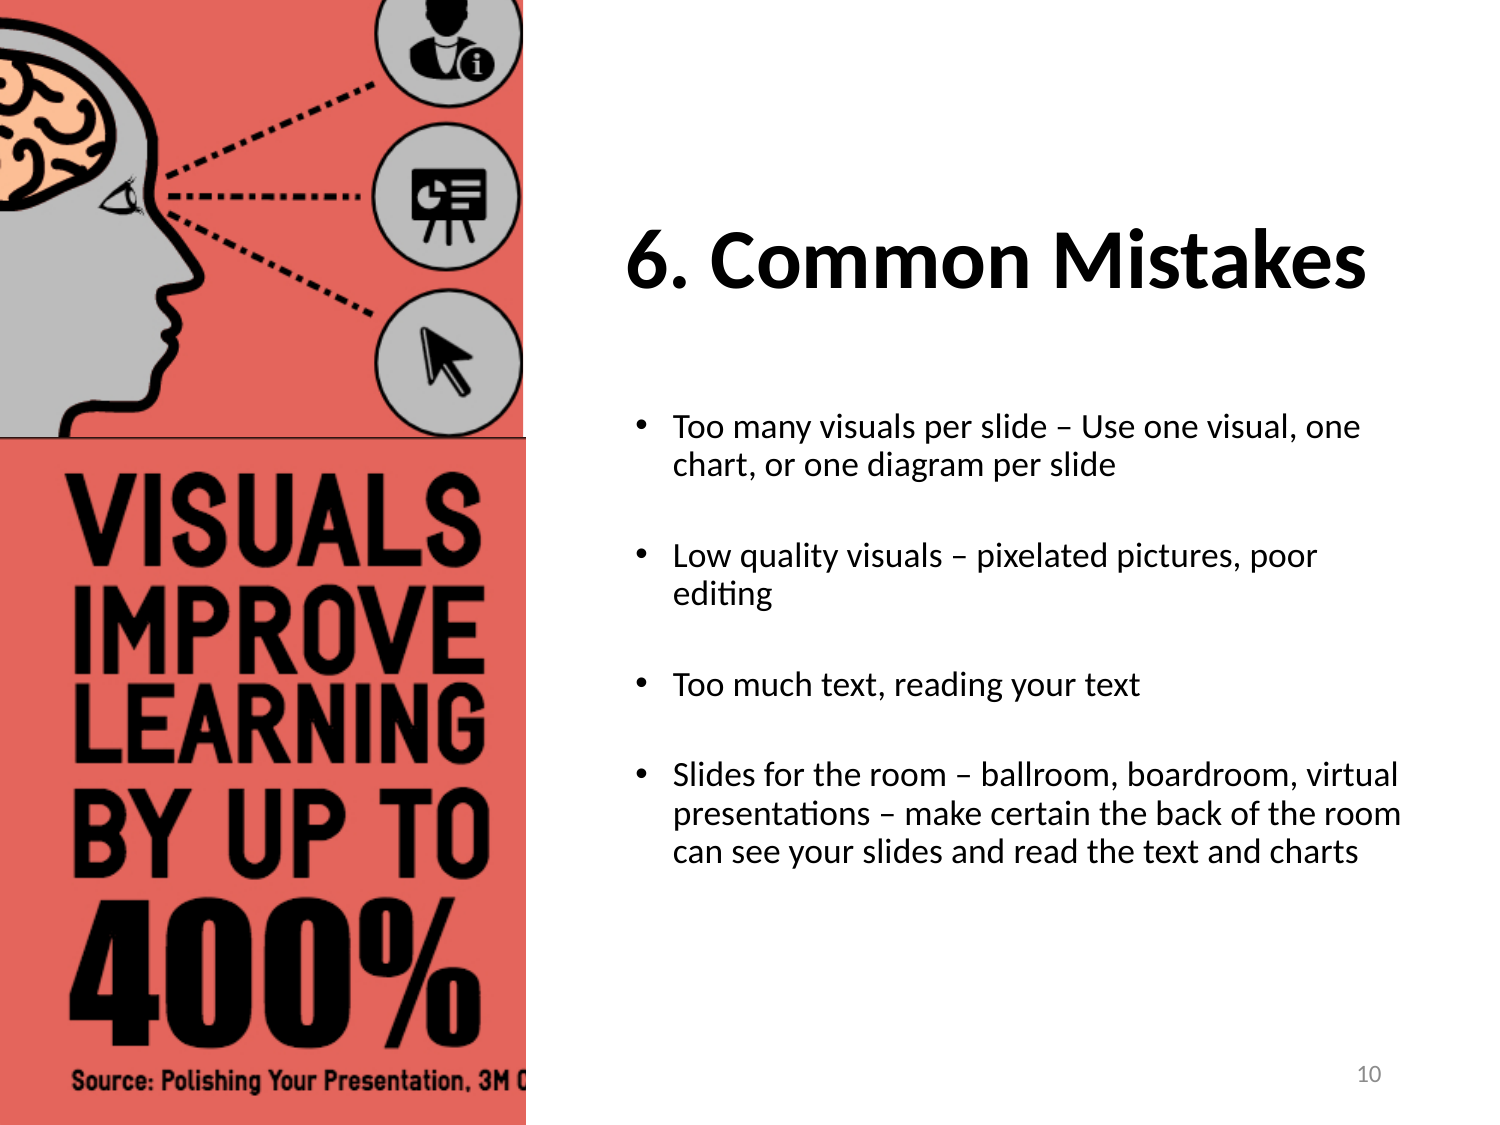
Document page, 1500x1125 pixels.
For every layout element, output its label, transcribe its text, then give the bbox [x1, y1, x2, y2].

list Too many visuals per slide – Use one visual, one chart, or one diagram per slide Low quality visuals – pixelated pictures, poor editing Too much text, reading your text Slides for the room – ballroom, boardroom, virtual presentations – make certain the back of the room can see your slides and read the text and charts [610, 399, 1422, 1021]
picture [0, 0, 527, 1125]
slide_number 10 [1250, 1042, 1397, 1103]
title 6. Common Mistakes [610, 103, 1422, 315]
